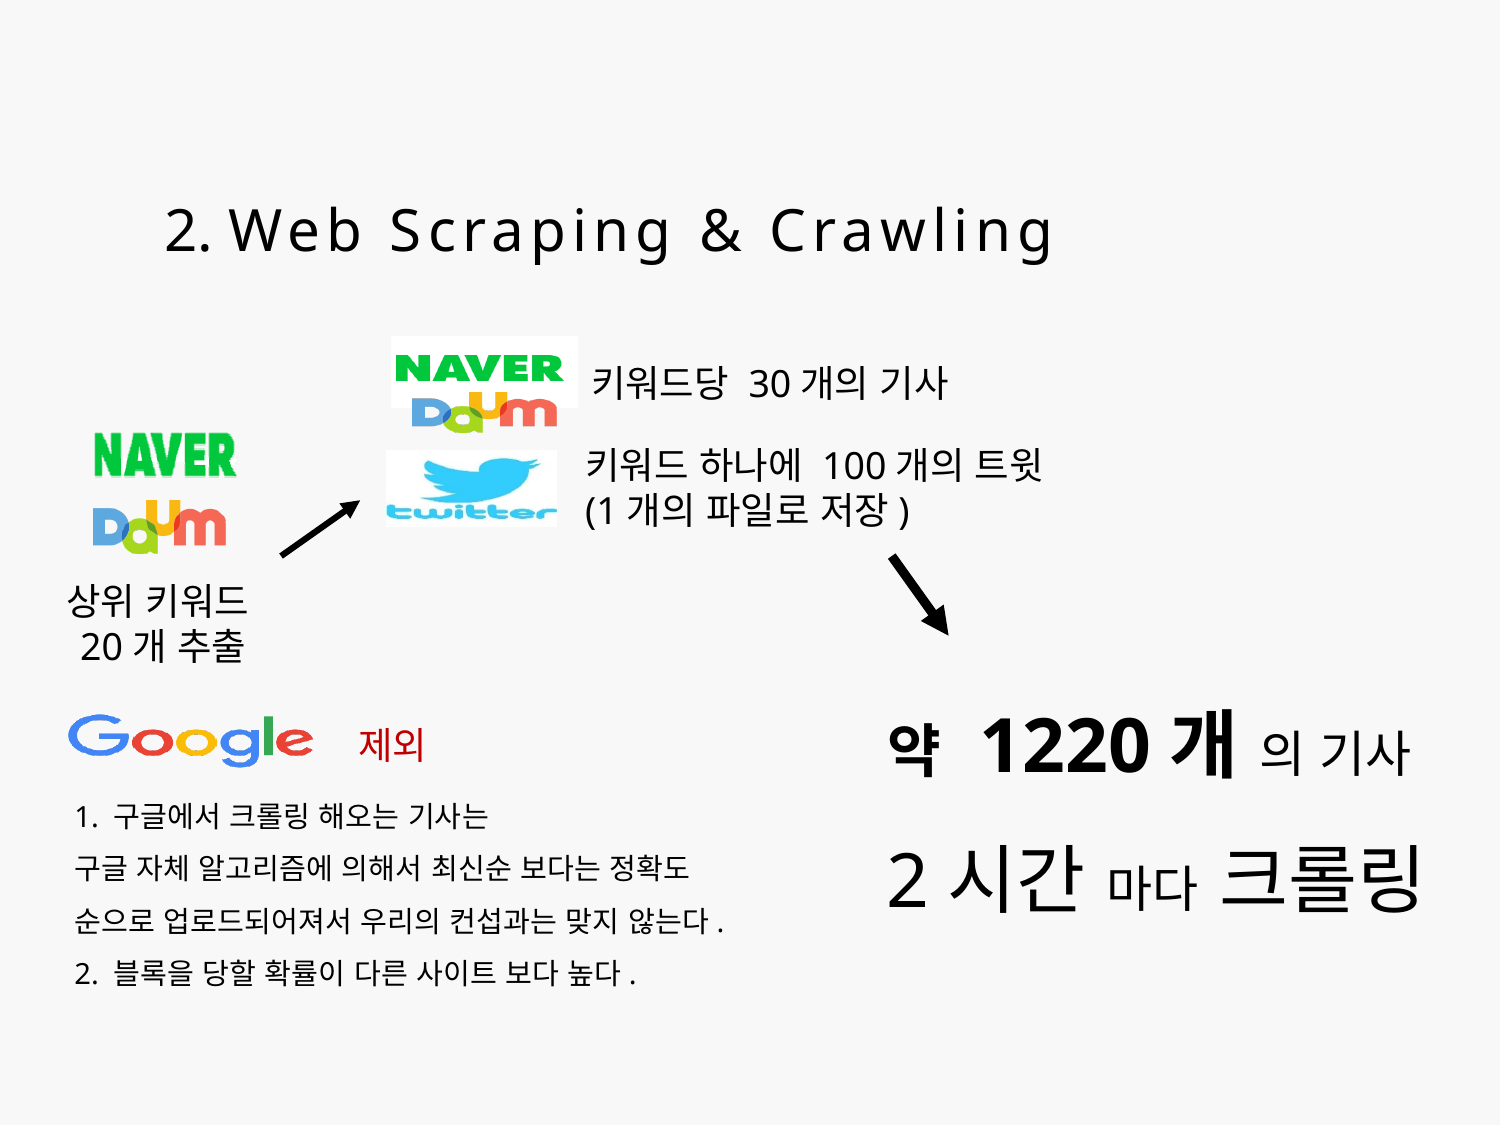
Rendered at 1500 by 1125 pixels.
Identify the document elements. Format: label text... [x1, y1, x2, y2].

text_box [386, 336, 1109, 541]
title 2. Web Scraping & Crawling [149, 185, 1410, 280]
text_box 상위 키워드 20개 추출 [51, 570, 275, 676]
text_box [891, 556, 949, 636]
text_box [77, 422, 249, 554]
text_box 약 1220개 의 기사 2시간 마다 크롤링 [837, 645, 1476, 930]
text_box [280, 500, 361, 556]
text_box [59, 714, 764, 1001]
